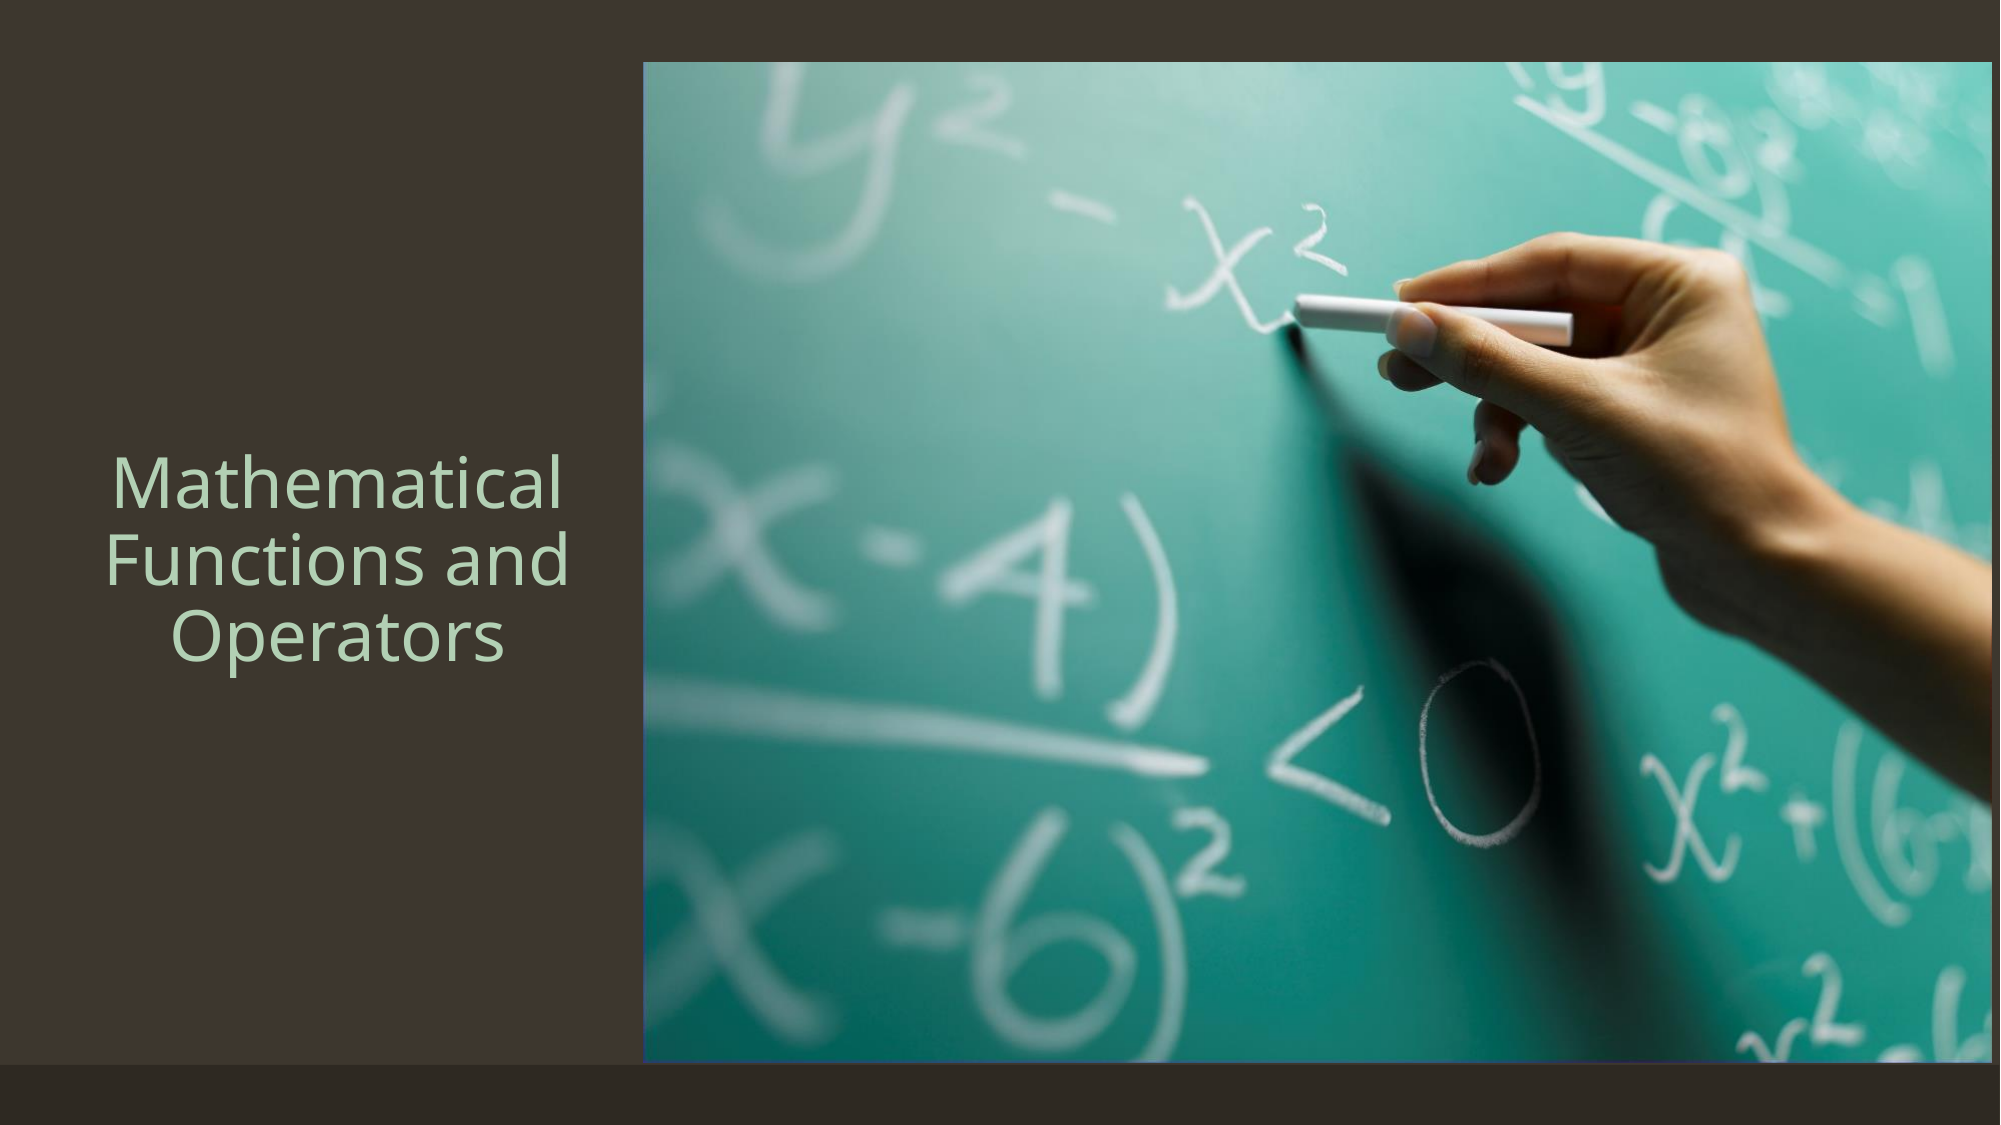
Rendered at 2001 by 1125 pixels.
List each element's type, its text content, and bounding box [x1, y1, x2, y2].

title Mathematical Functions and Operators [9, 394, 643, 731]
picture [643, 62, 1992, 1063]
